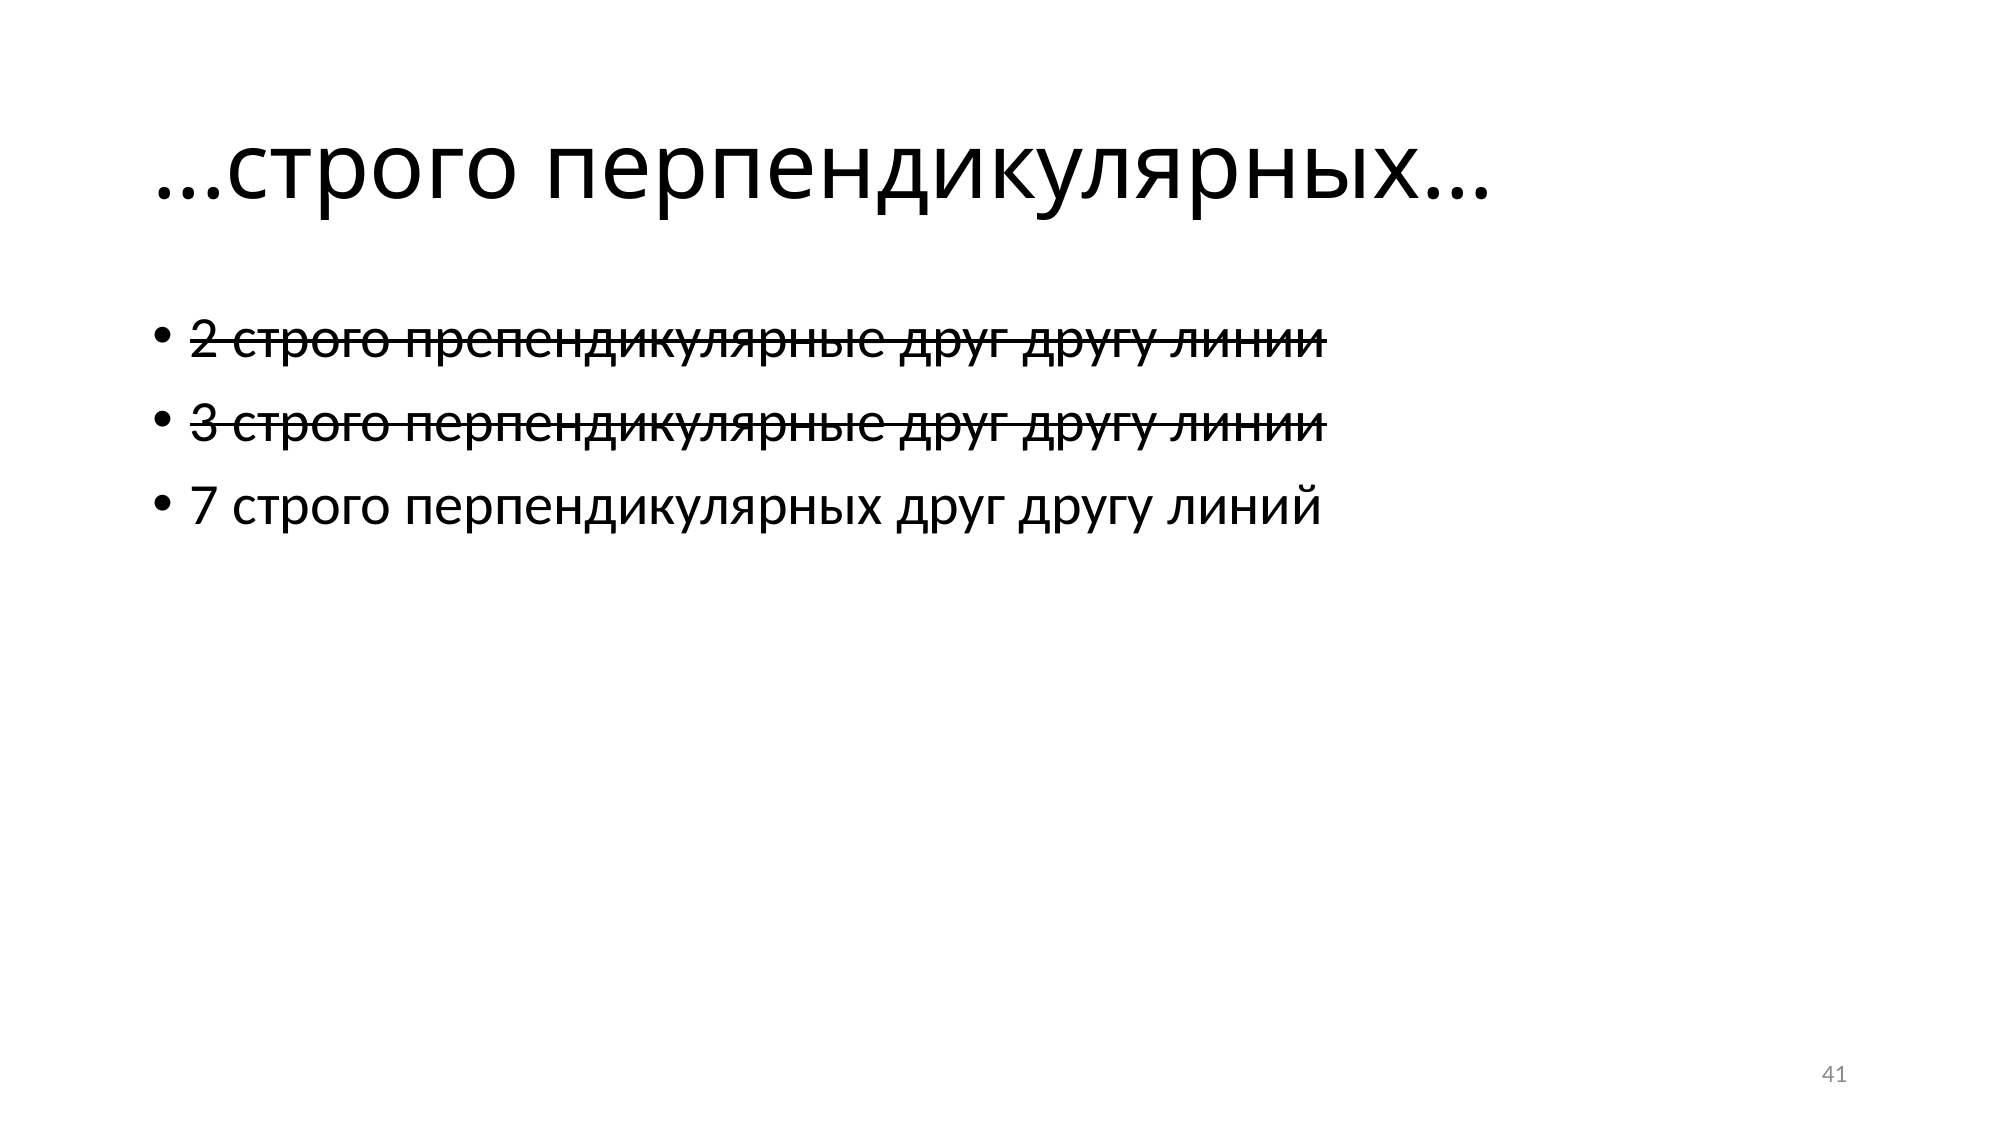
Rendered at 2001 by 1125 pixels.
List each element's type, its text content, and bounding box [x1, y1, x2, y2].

list 2 строго препендикулярные друг другу линии 3 строго перпендикулярные друг другу линии 7 строго перпендикулярных друг другу линий [137, 299, 1863, 1014]
slide_number 41 [1412, 1042, 1863, 1103]
title ...строго перпендикулярных… [137, 59, 1863, 278]
